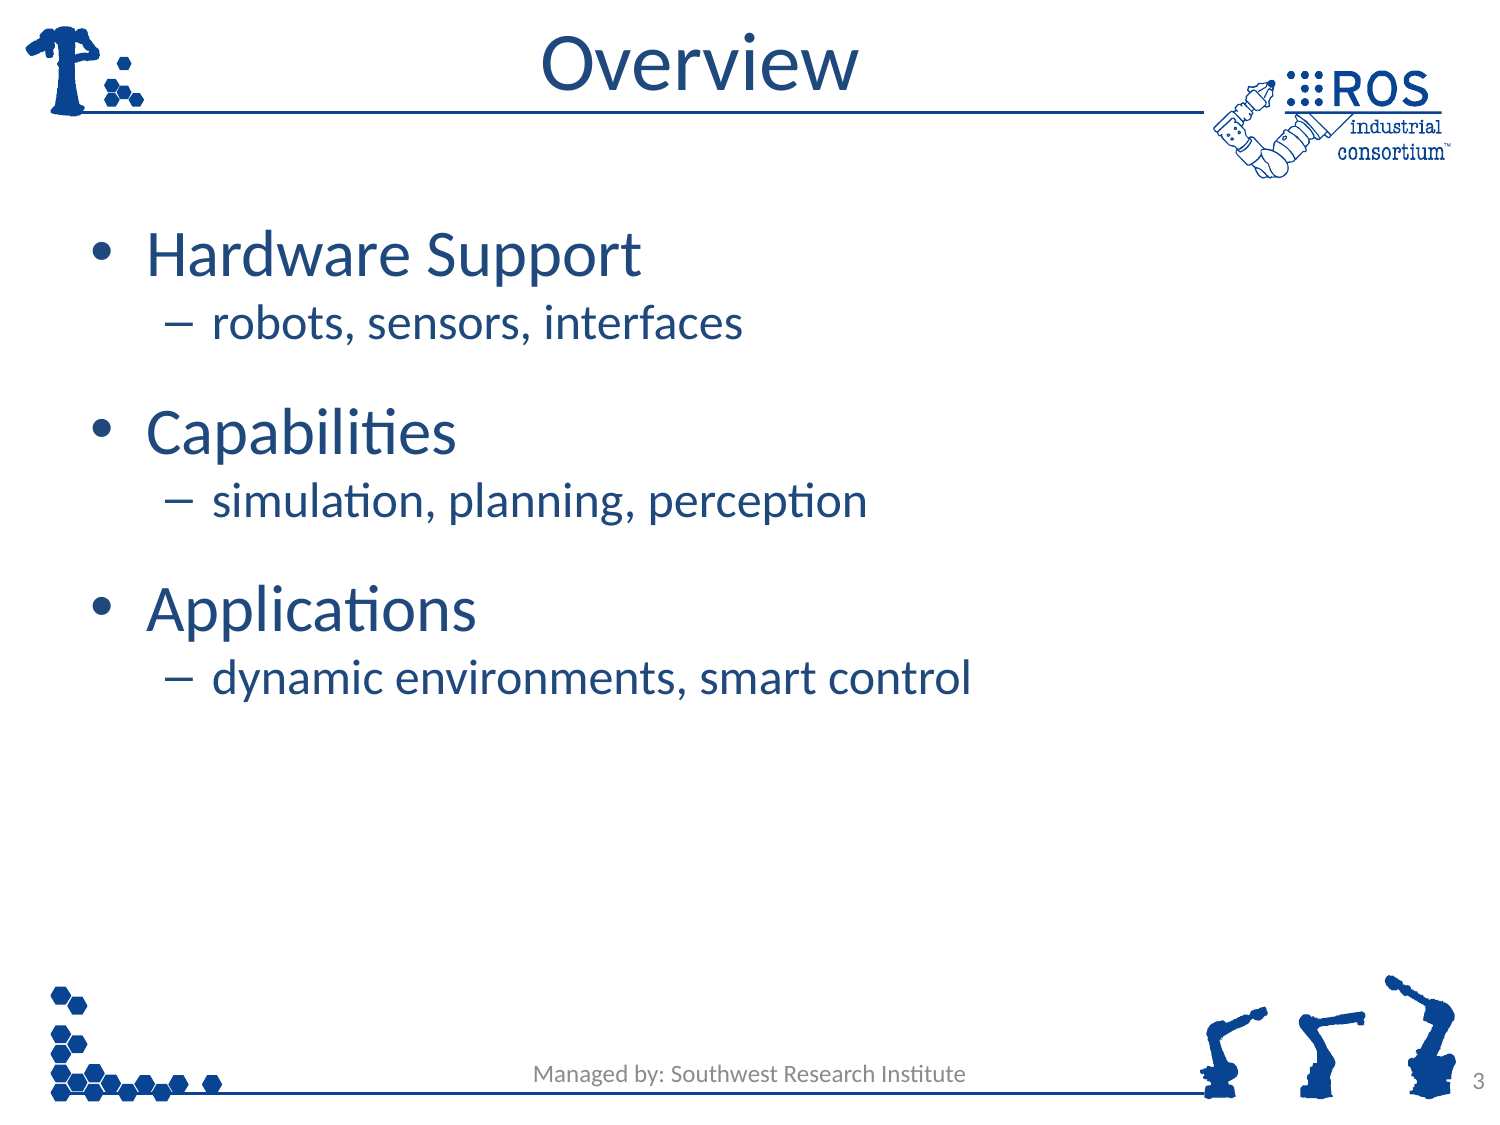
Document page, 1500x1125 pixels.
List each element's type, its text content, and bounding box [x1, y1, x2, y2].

slide_number 3 [1149, 1050, 1500, 1110]
slide_number [99, 1025, 388, 1085]
footer Managed by: Southwest Research Institute [512, 1042, 988, 1103]
list Hardware Support robots, sensors, interfaces Capabilities simulation, planning, perception Applications dynamic environments, smart control [75, 202, 1425, 945]
title Overview [150, 0, 1250, 113]
